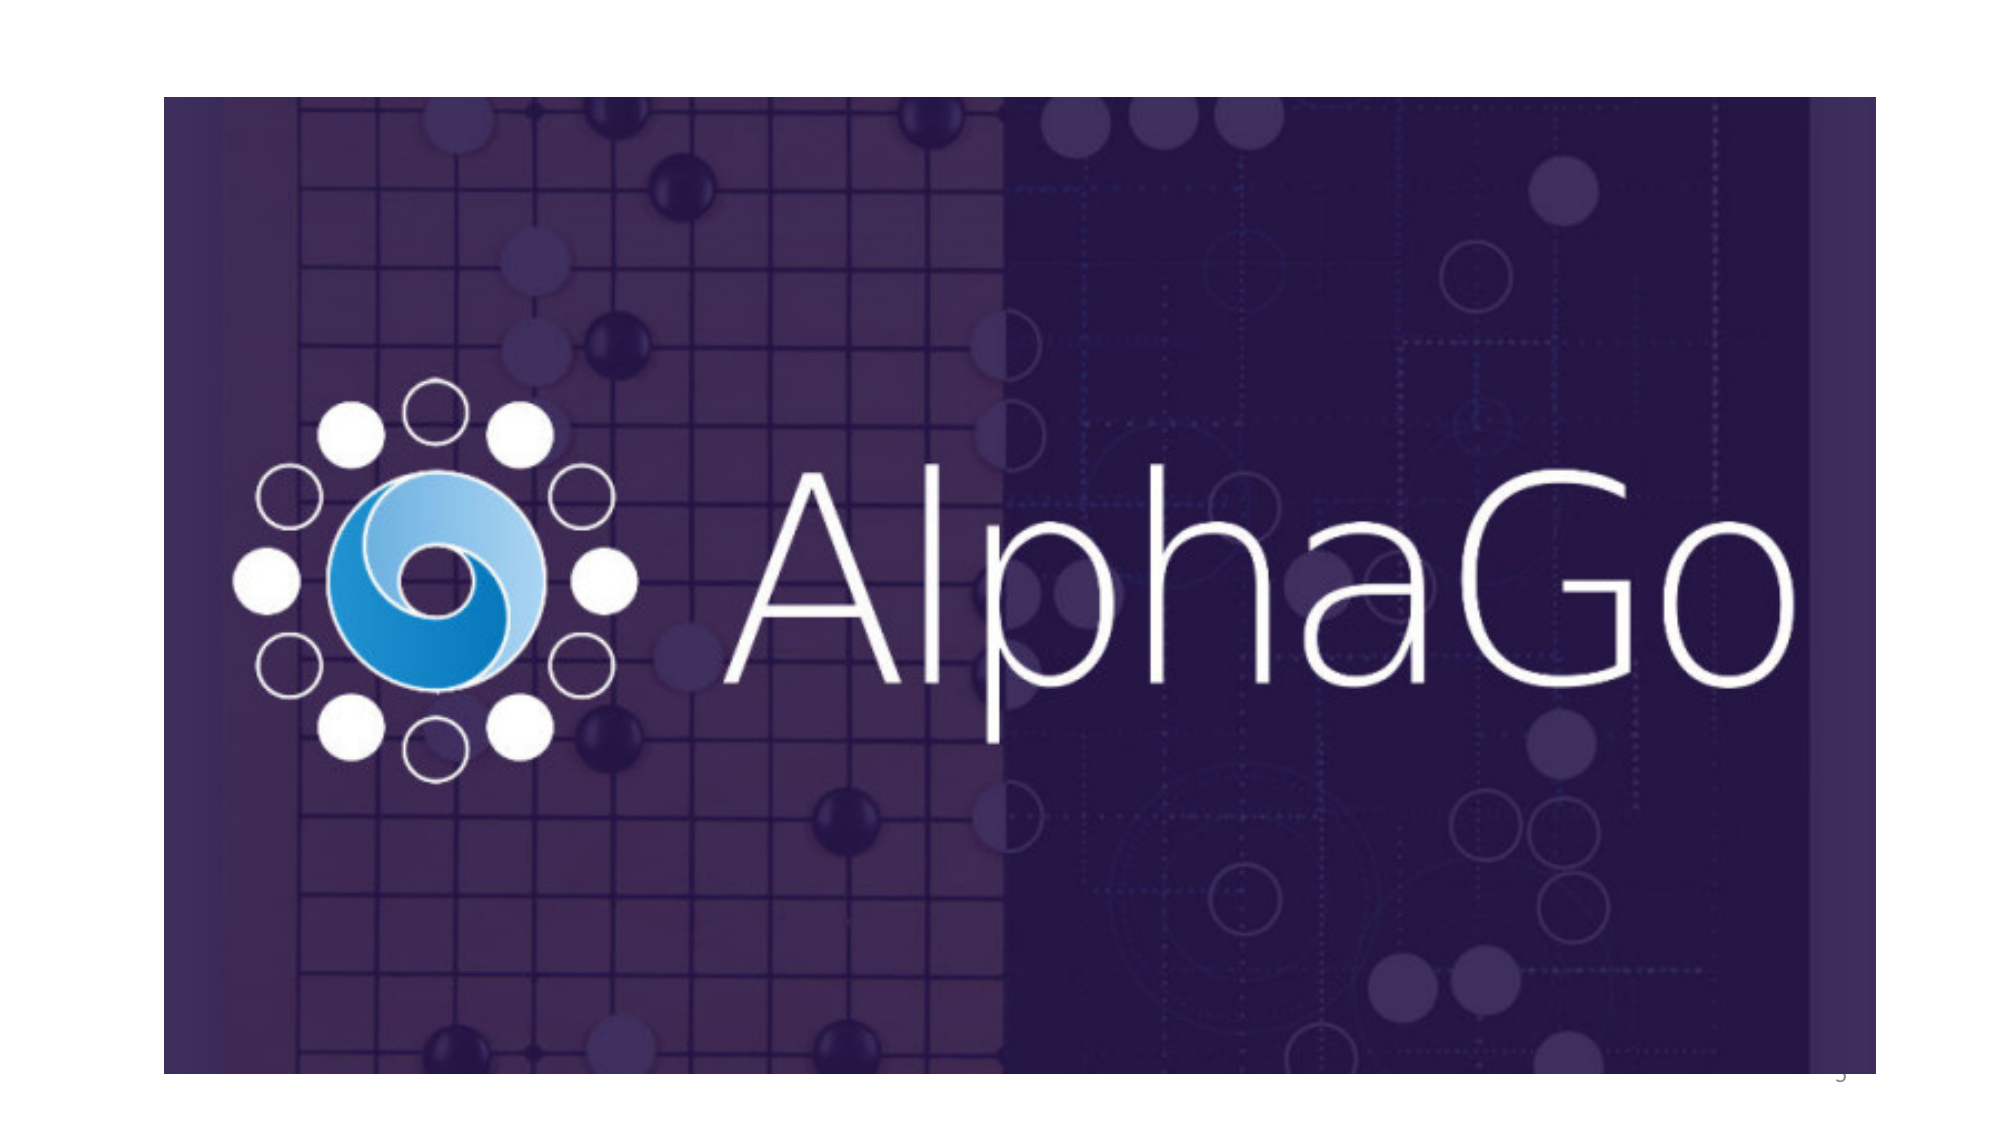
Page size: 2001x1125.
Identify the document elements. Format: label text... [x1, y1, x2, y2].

slide_number 5 [1412, 1074, 1863, 1103]
picture [163, 97, 1876, 1074]
